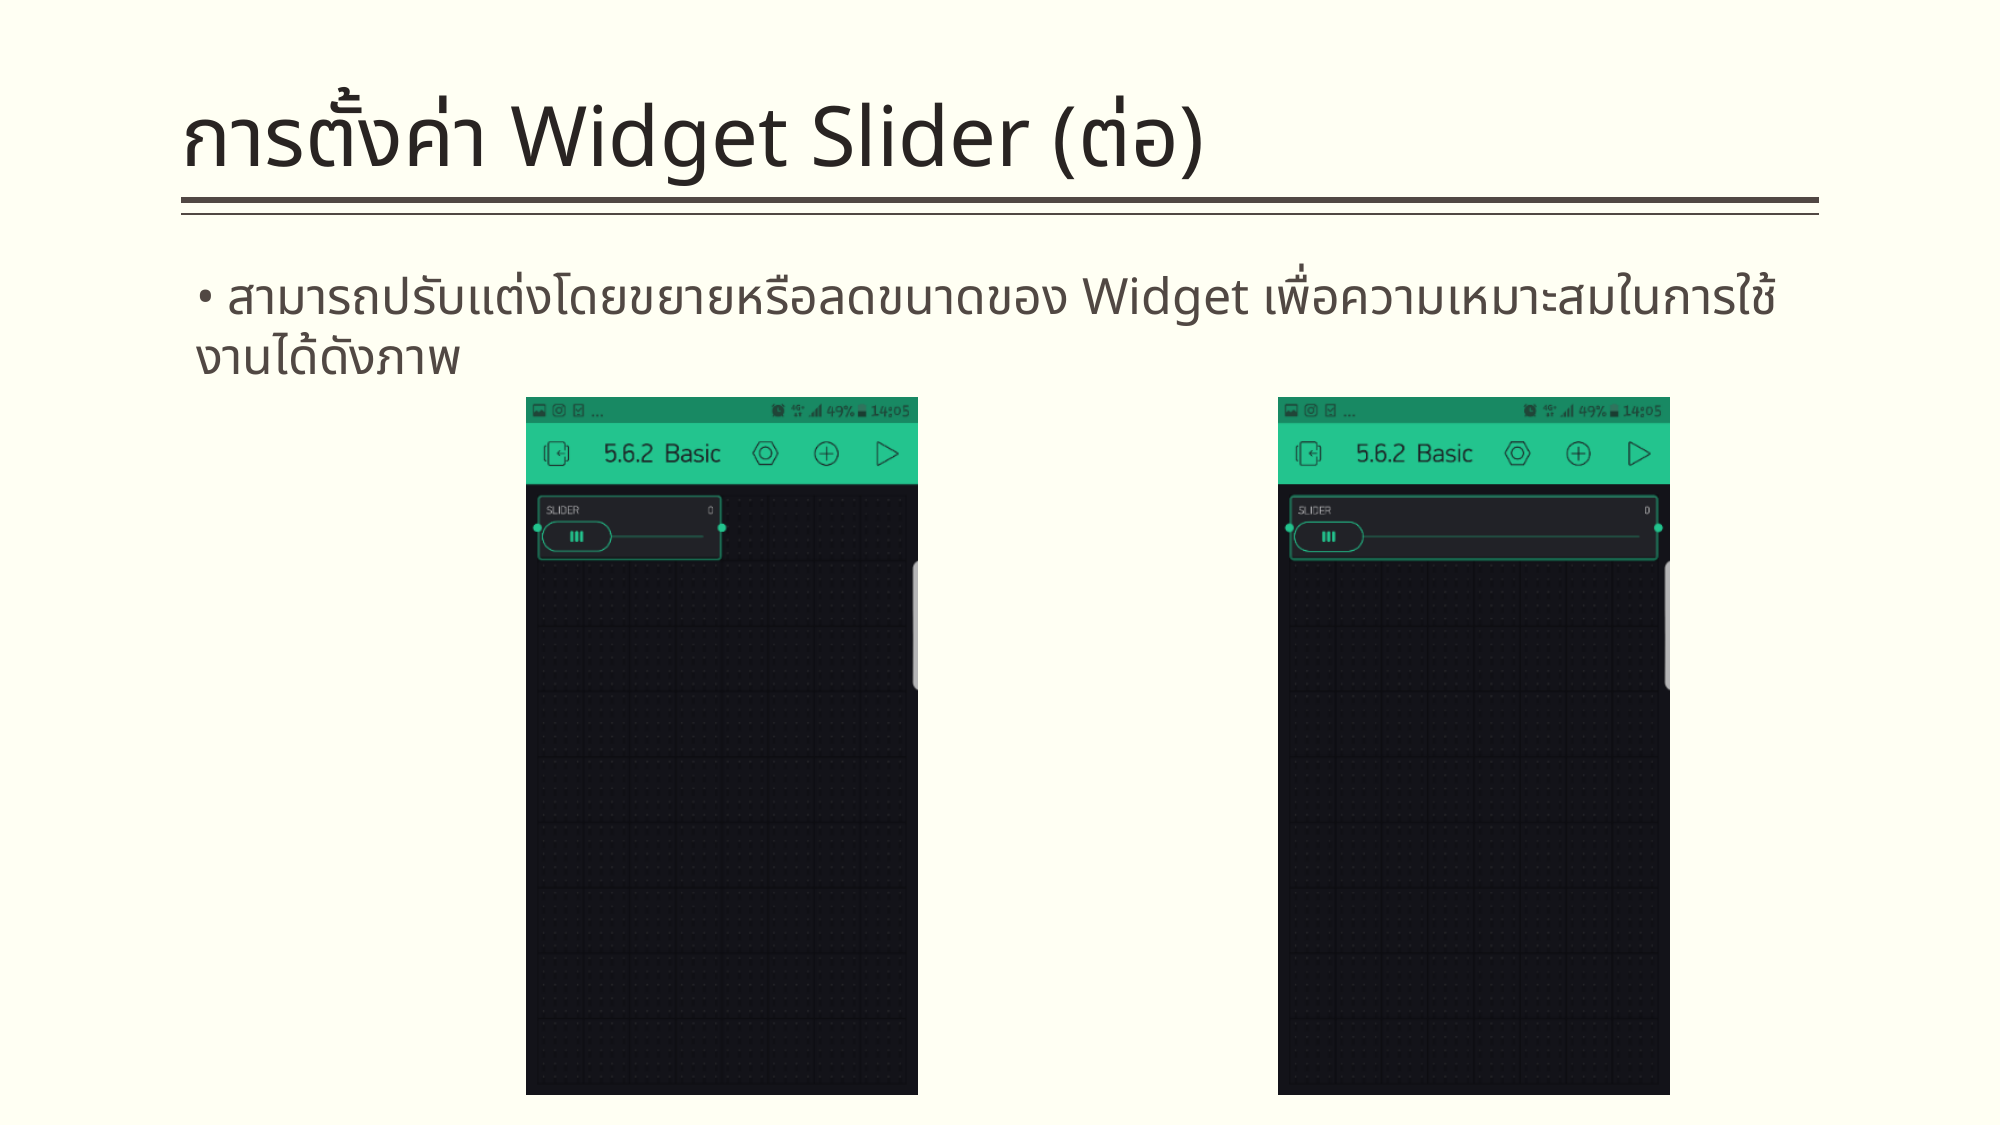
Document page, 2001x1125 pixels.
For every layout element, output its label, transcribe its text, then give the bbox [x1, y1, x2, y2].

picture [1277, 397, 1670, 1095]
title การตั้งค่า Widget Slider (ต่อ) [181, 12, 1819, 193]
picture [525, 397, 918, 1095]
text_box • สามารถปรับแต่งโดยขยายหรือลดขนาดของ Widget เพื่อความเหมาะสมในการใช้งานได้ดังภาพ [181, 257, 1819, 392]
